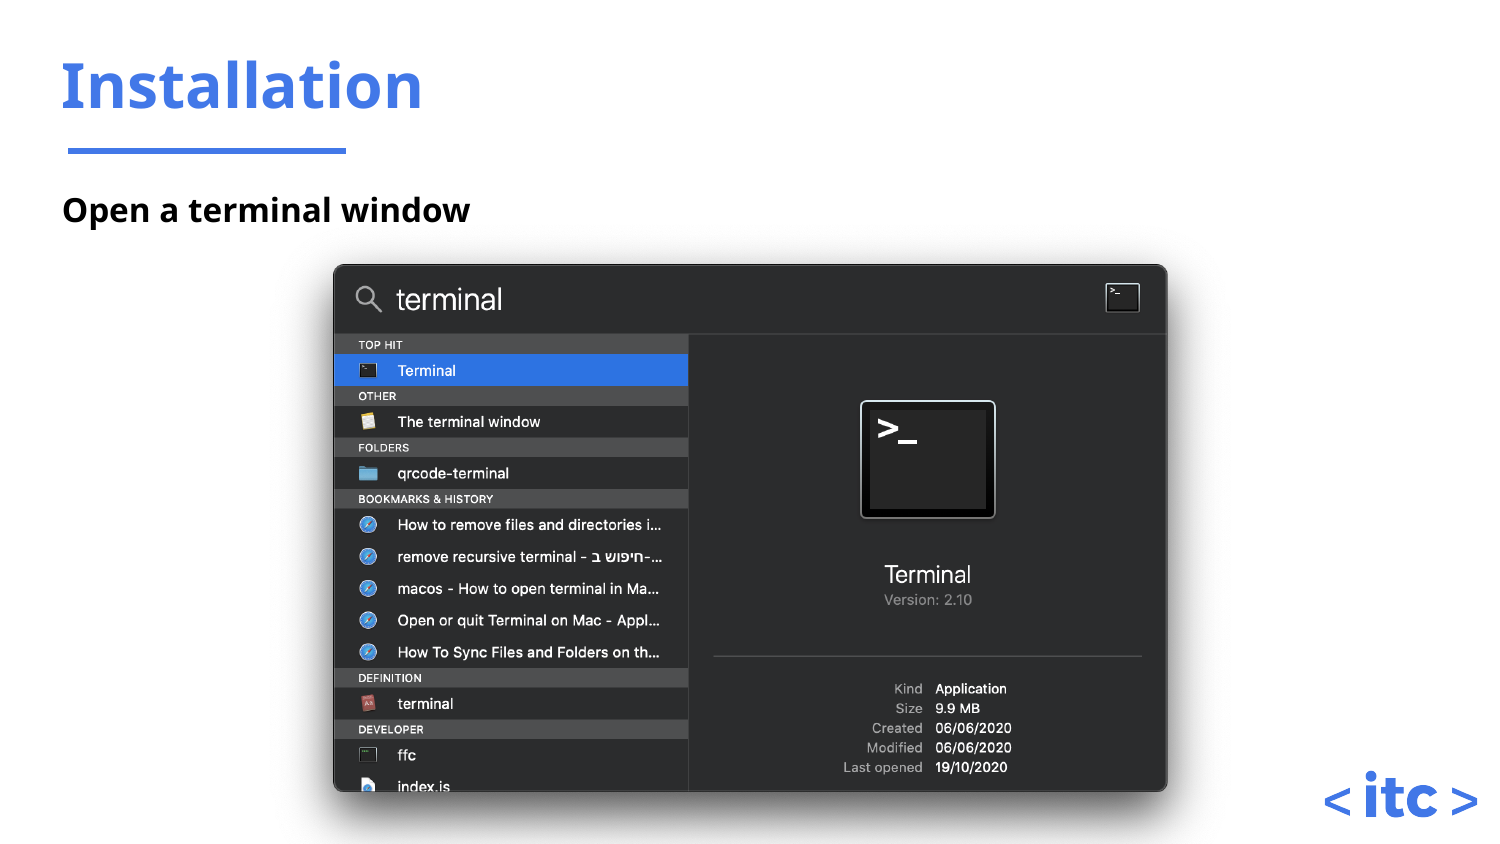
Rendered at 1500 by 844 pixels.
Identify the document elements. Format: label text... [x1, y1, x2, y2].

text_box Open a terminal window [46, 174, 1420, 737]
text_box Installation T [46, 39, 1318, 136]
picture [1316, 759, 1485, 828]
picture [265, 218, 1235, 844]
